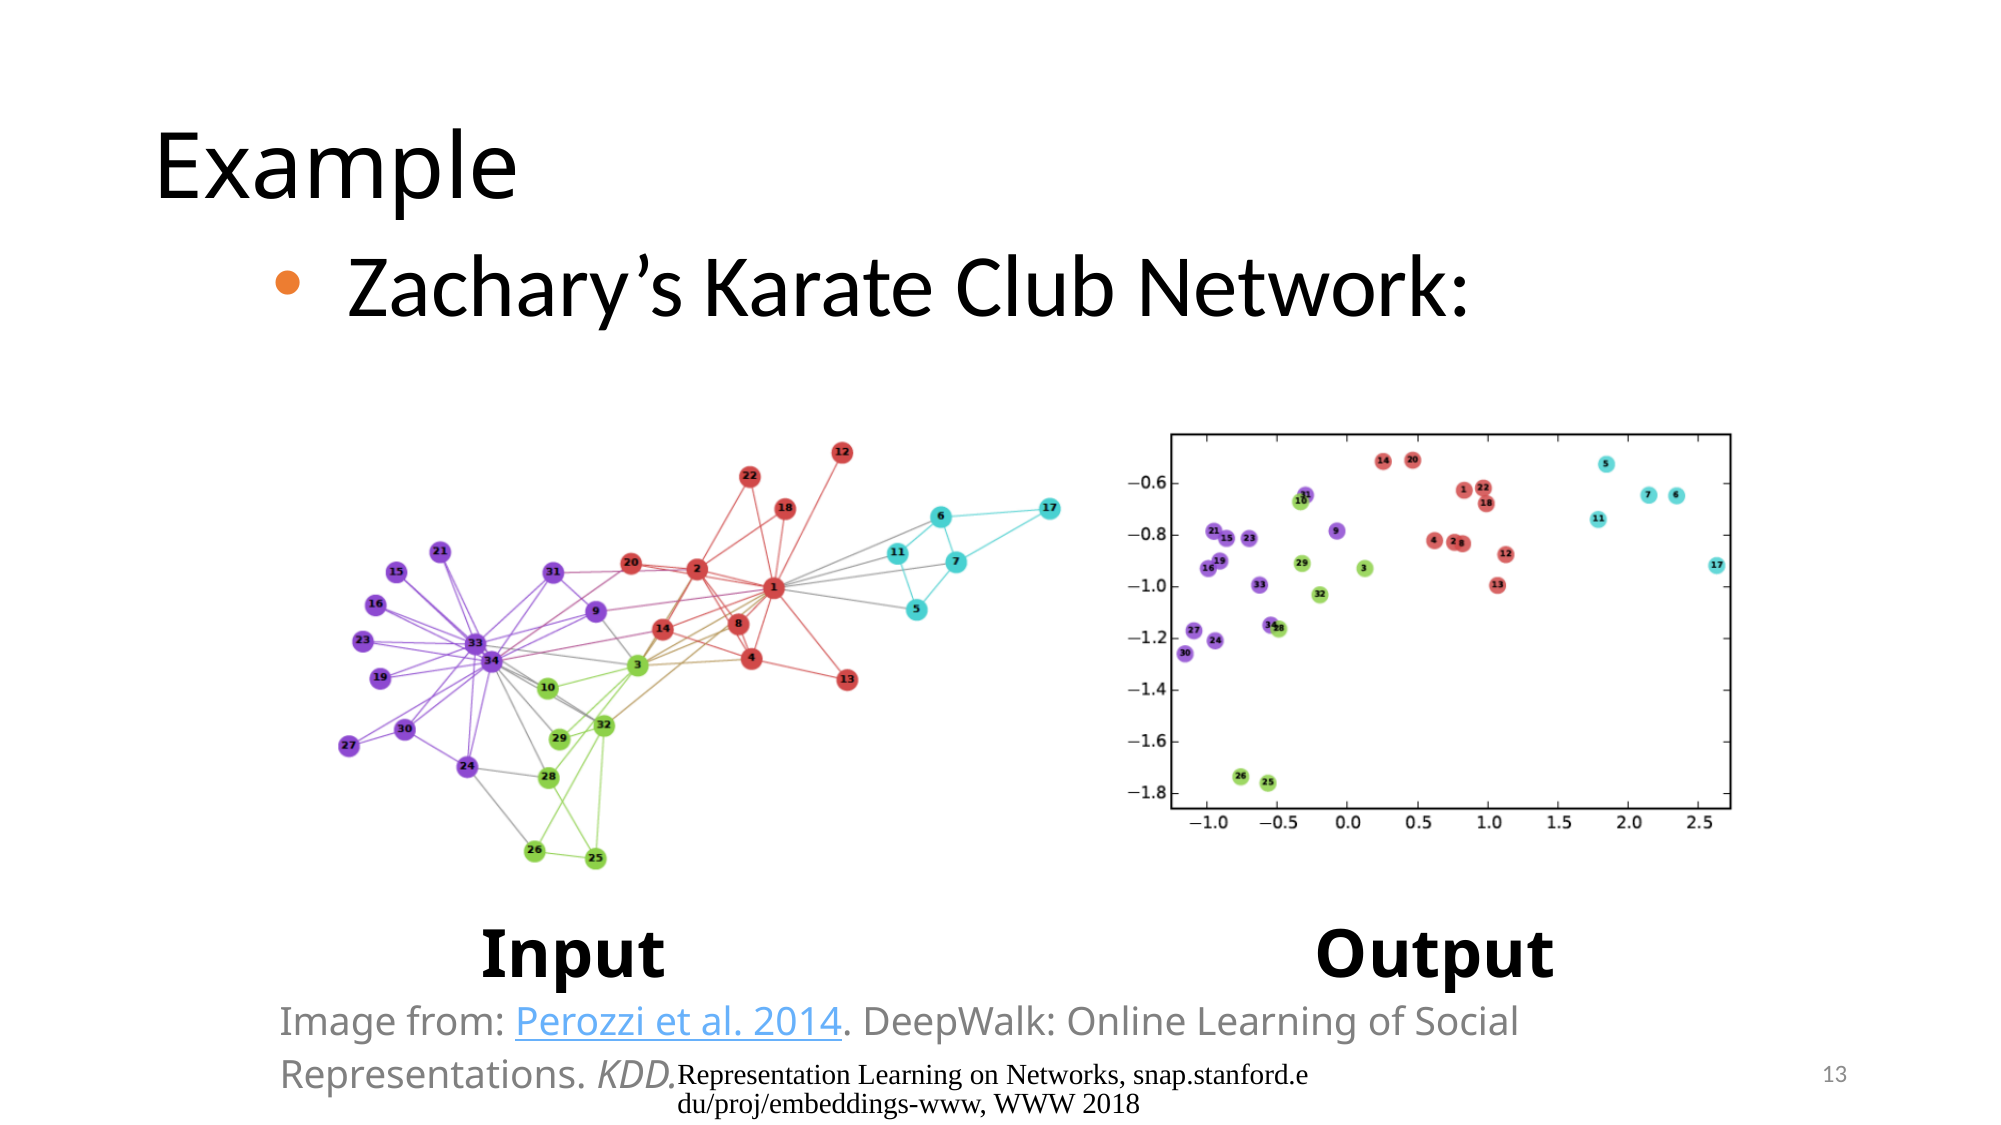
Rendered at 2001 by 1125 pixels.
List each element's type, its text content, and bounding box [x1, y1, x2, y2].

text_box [288, 370, 1743, 880]
text_box Image from: Perozzi et al. 2014. DeepWalk: Online Learning of Social Representations. KDD. [264, 989, 1576, 1104]
text_box Input [466, 895, 693, 989]
slide_number 13 [1576, 1042, 1863, 1103]
list Zachary’s Karate Club Network: [257, 231, 1767, 596]
title Example [137, 59, 1863, 278]
text_box Output [1299, 895, 1575, 989]
